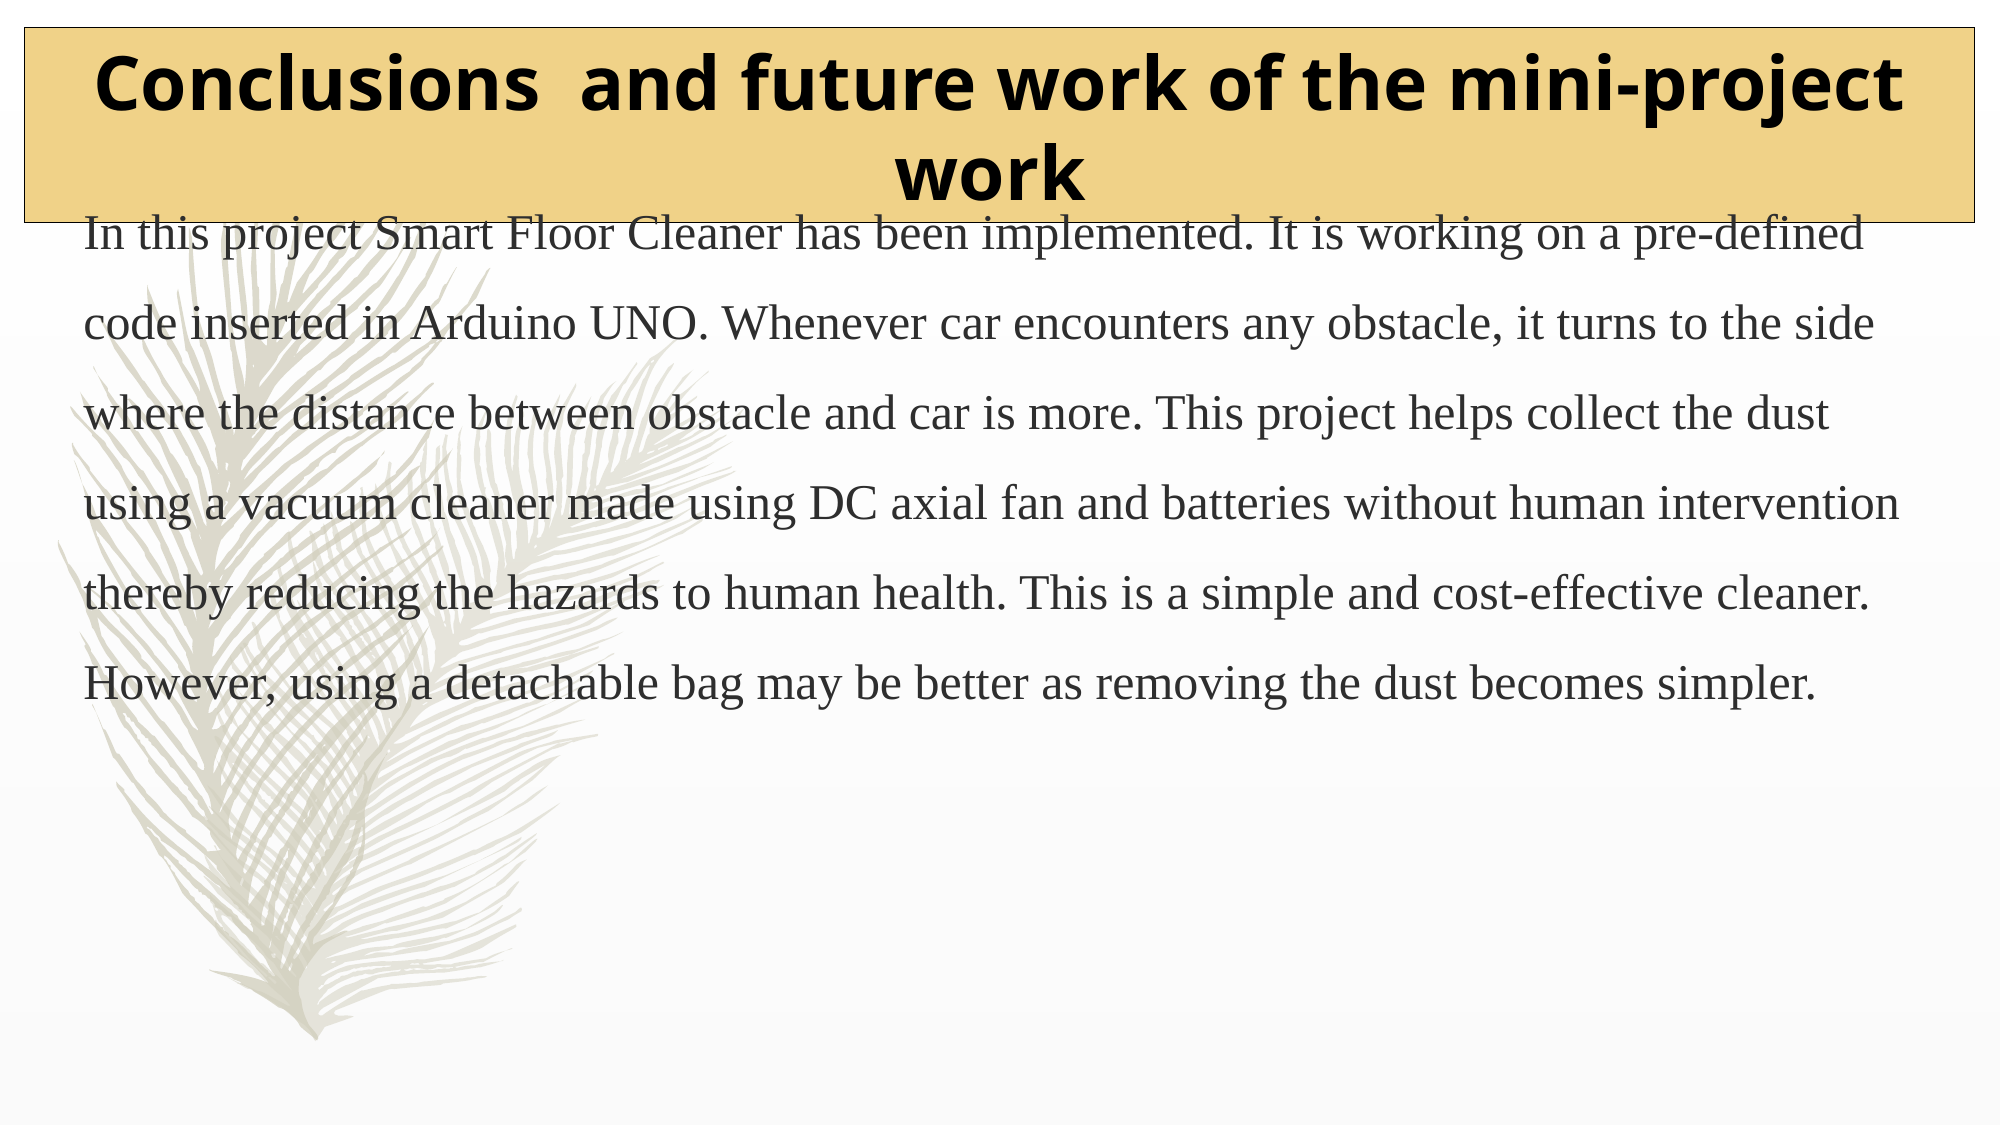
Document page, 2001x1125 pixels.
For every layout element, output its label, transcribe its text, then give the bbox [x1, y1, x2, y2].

text_box Conclusions and future work of the mini-project work [24, 27, 1975, 223]
text_box In this project Smart Floor Cleaner has been implemented. It is working on a pre-defined code inserted in Arduino UNO. Whenever car encounters any obstacle, it turns to the side where the distance between obstacle and car is more. This project helps collect the dust using a vacuum cleaner made using DC axial fan and batteries without human intervention thereby reducing the hazards to human health. This is a simple and cost-effective cleaner. However, using a detachable bag may be better as removing the dust becomes simpler. [12, 162, 1963, 718]
